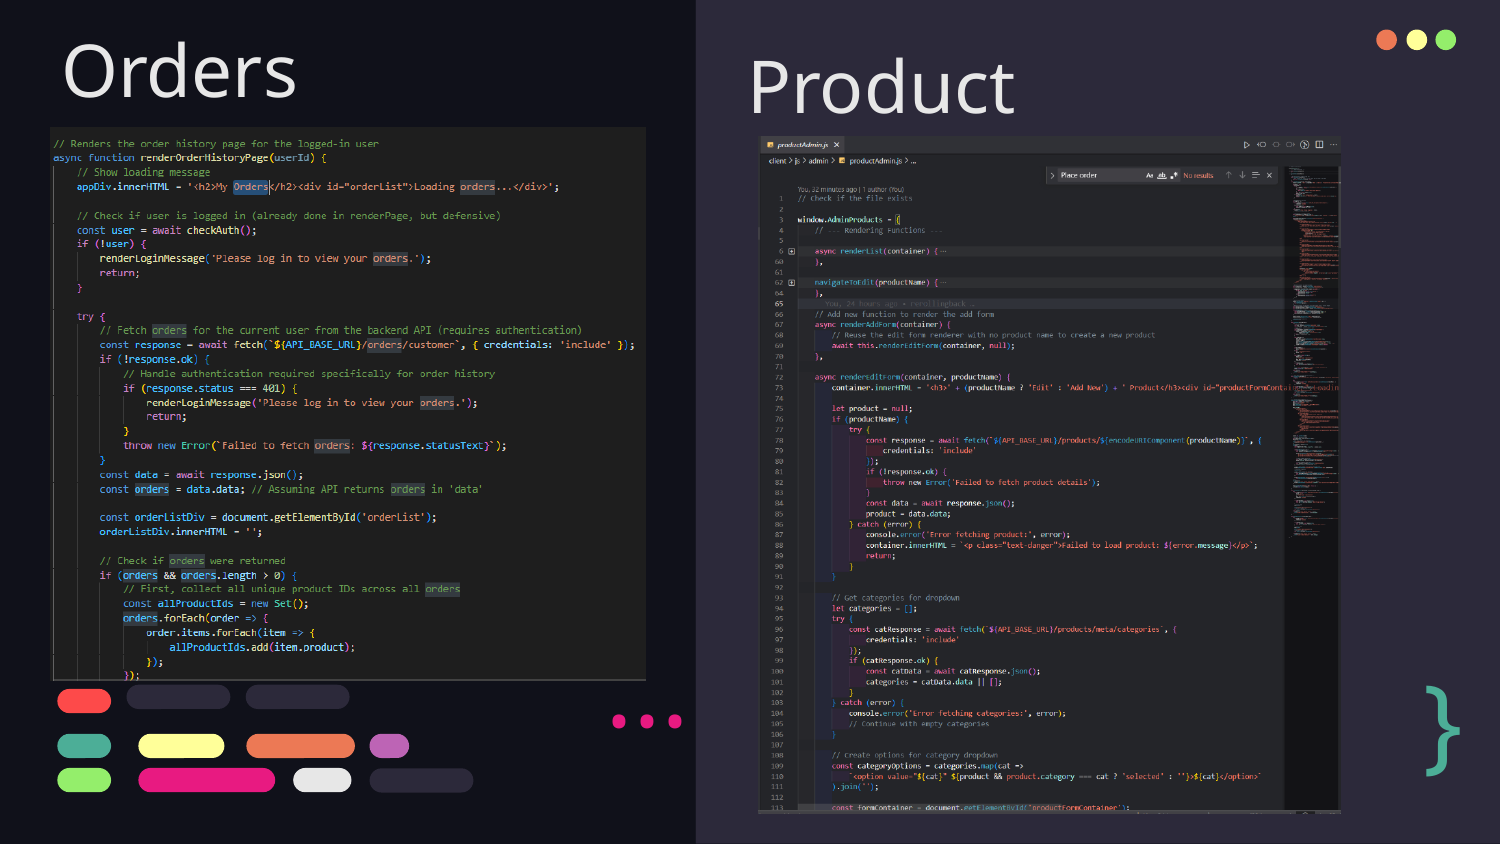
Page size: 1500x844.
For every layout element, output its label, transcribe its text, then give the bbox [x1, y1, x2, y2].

text_box ... [478, 673, 705, 764]
picture [49, 127, 647, 681]
title Orders [46, 29, 650, 128]
title Product [731, 45, 1336, 143]
text_box } [1408, 656, 1494, 781]
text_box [1376, 29, 1457, 51]
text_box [57, 688, 474, 793]
picture [758, 136, 1341, 814]
text_box [695, 0, 1500, 844]
